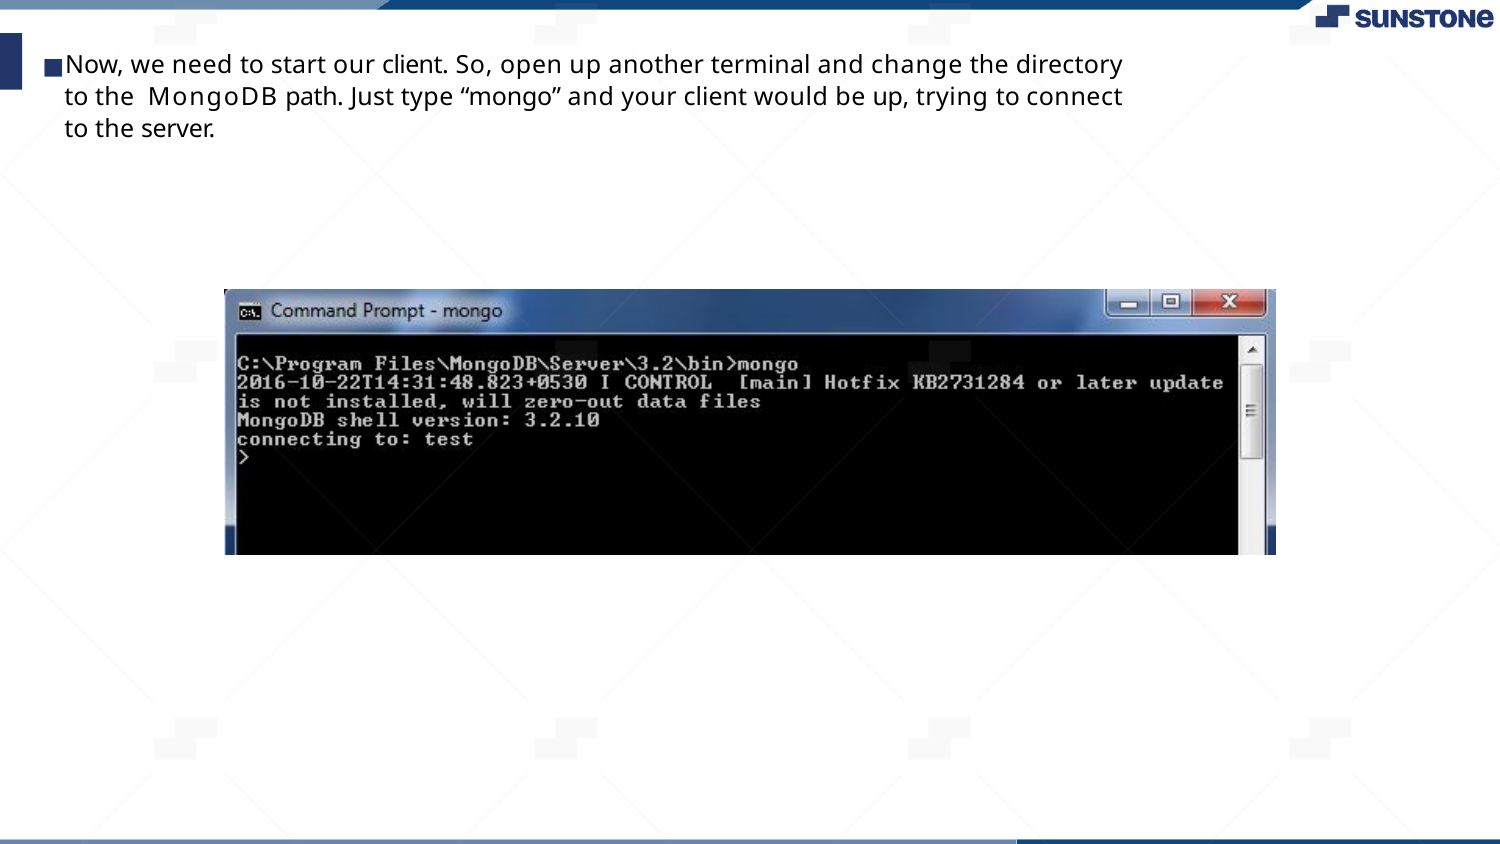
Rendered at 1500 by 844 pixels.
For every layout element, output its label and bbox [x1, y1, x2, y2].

text_box [0, 0, 1500, 844]
